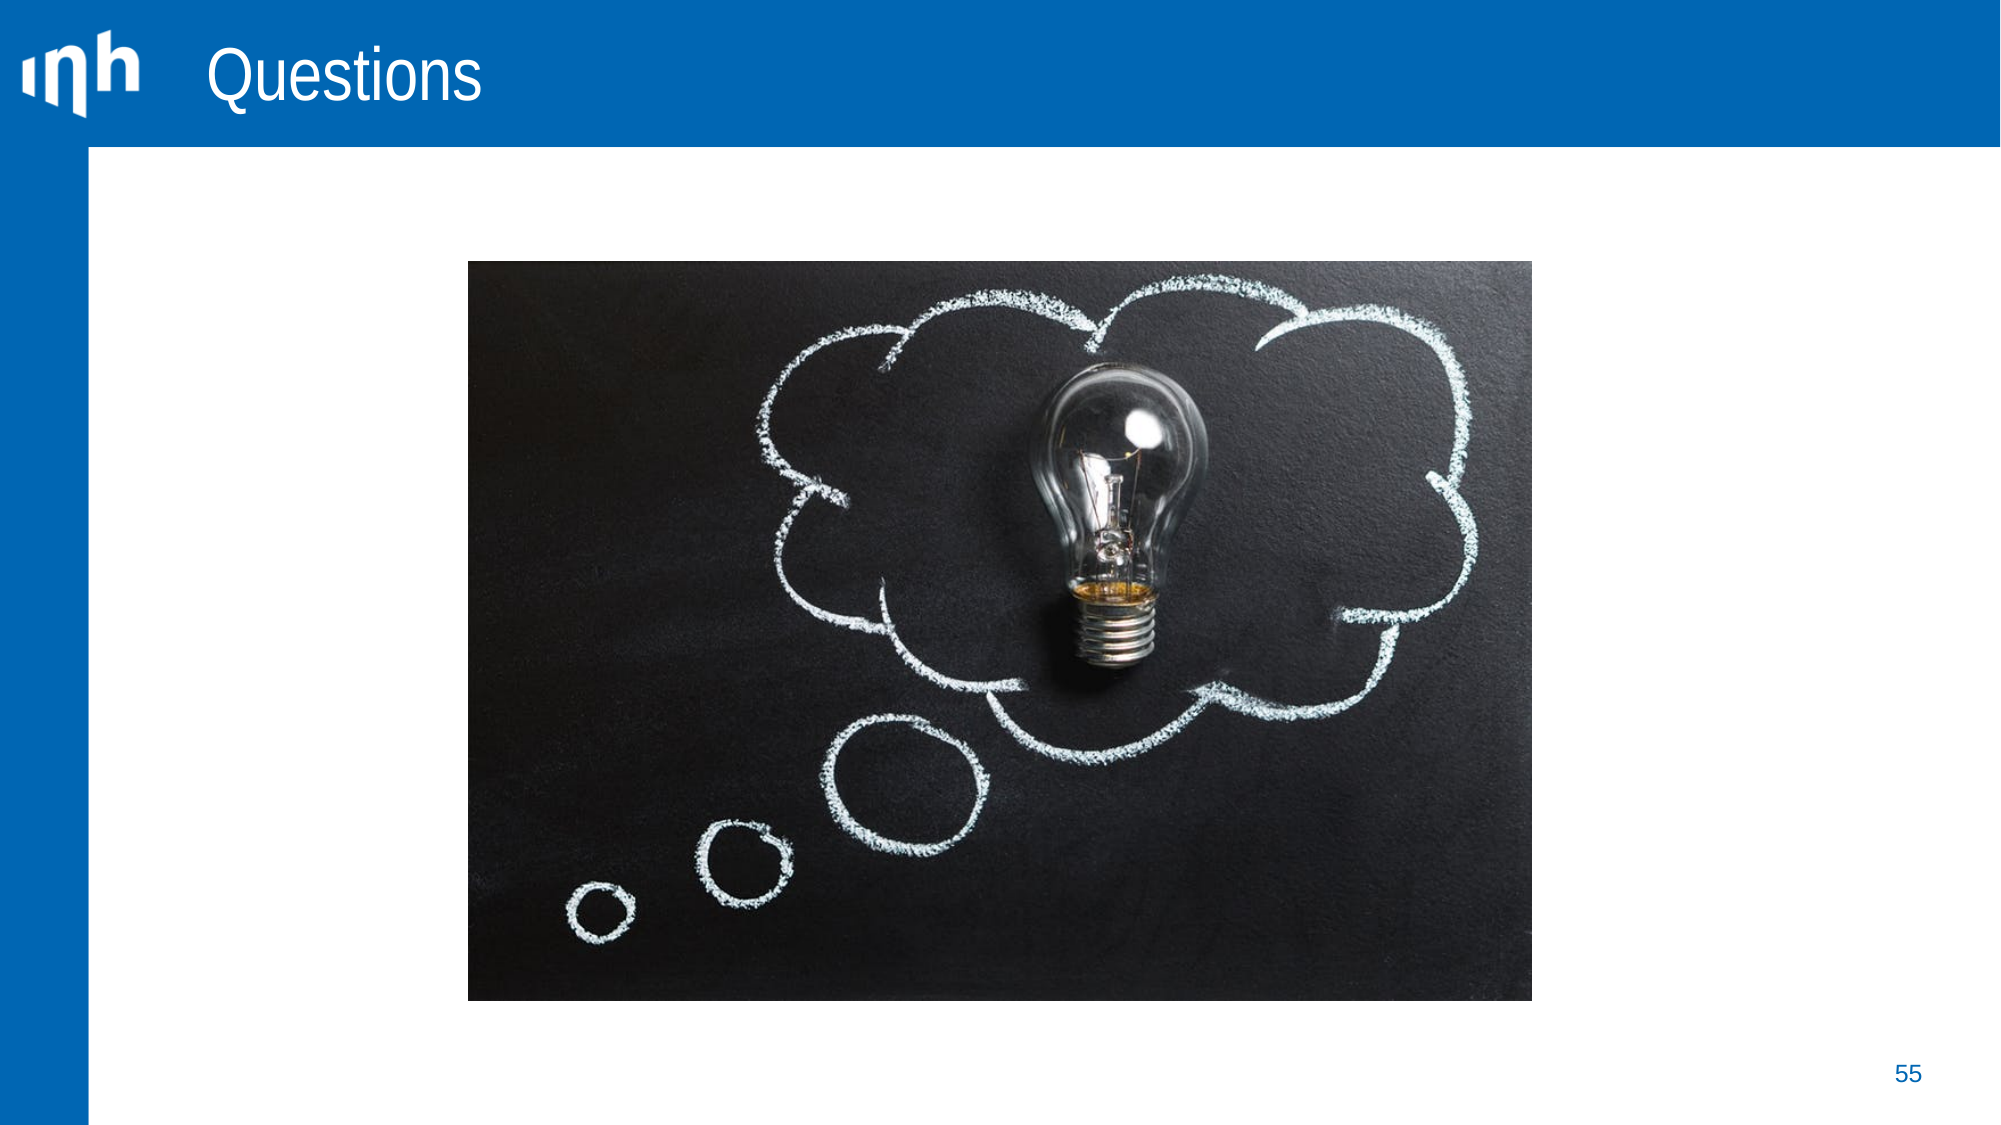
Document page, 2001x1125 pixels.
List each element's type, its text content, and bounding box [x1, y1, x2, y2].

text_box Questions [191, 18, 1691, 125]
picture [0, 0, 2001, 1125]
text_box 55 [1782, 1042, 1938, 1103]
